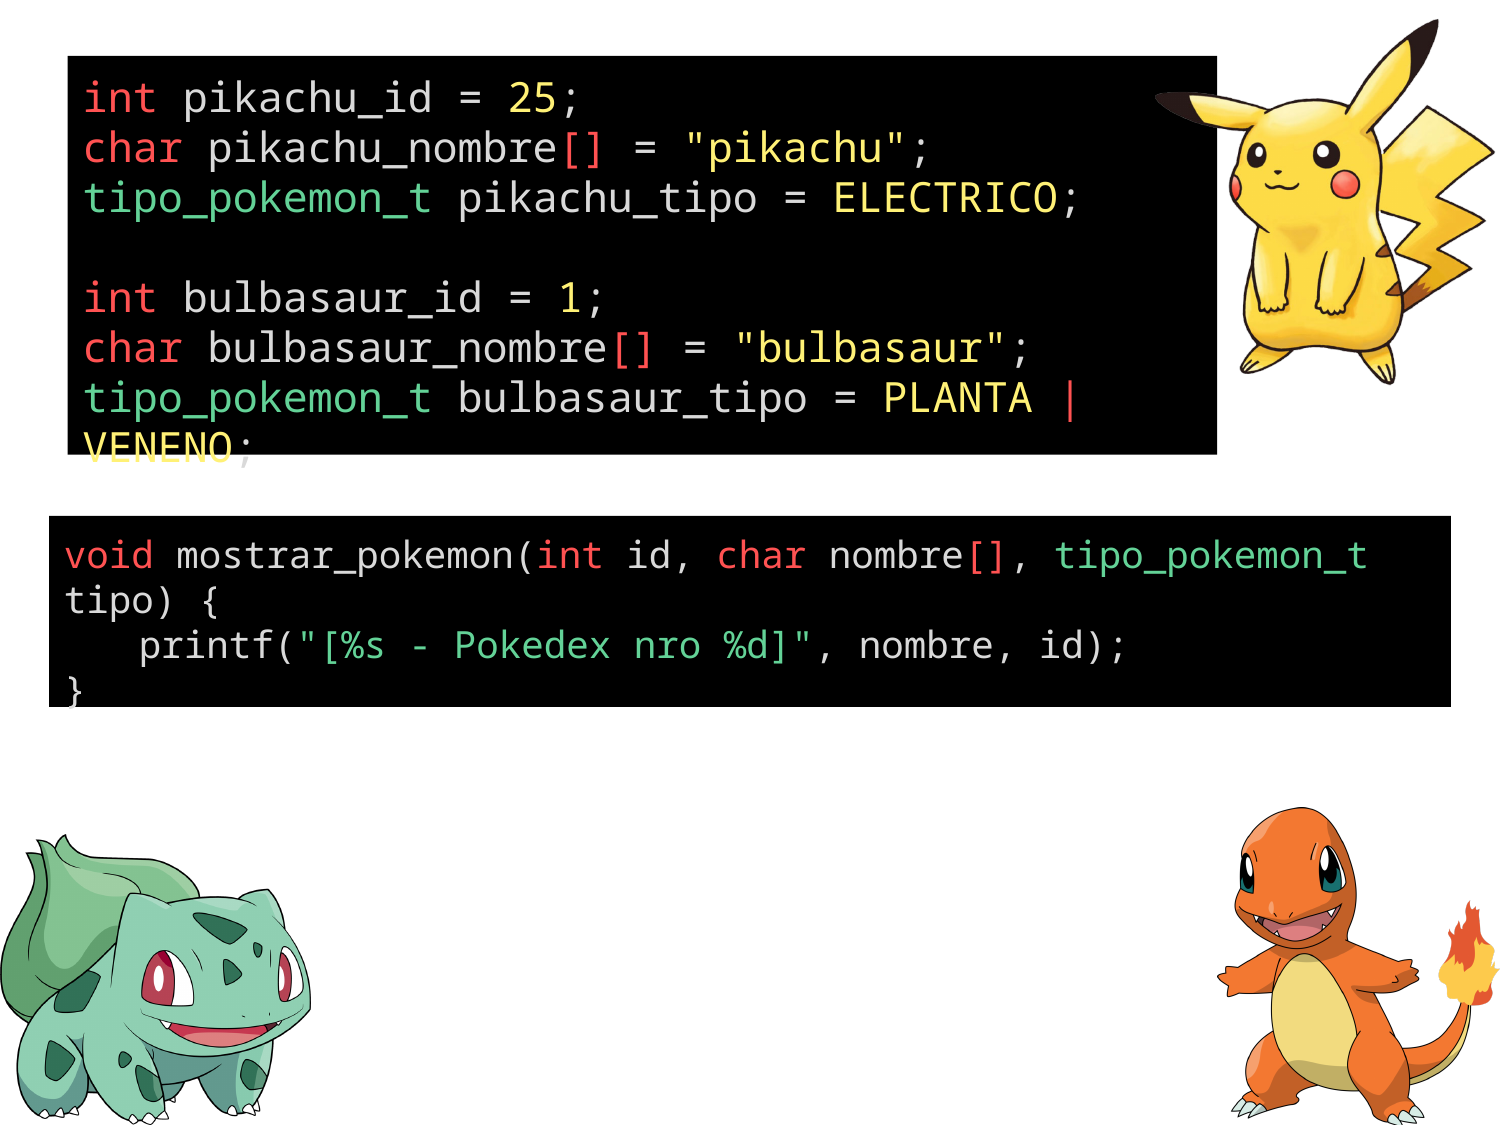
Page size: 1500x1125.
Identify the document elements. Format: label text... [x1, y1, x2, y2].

picture [1152, 16, 1500, 389]
picture [1216, 807, 1500, 1125]
picture [0, 834, 311, 1125]
text_box int pikachu_id = 25; char pikachu_nombre[] = "pikachu"; tipo_pokemon_t pikachu_tipo = ELECTRICO; int bulbasaur_id = 1; char bulbasaur_nombre[] = "bulbasaur"; tipo_pokemon_t bulbasaur_tipo = PLANTA | VENENO; [67, 55, 1218, 455]
text_box void mostrar_pokemon(int id, char nombre[], tipo_pokemon_t tipo) { printf("[%s - Pokedex nro %d]", nombre, id); } [49, 515, 1451, 707]
